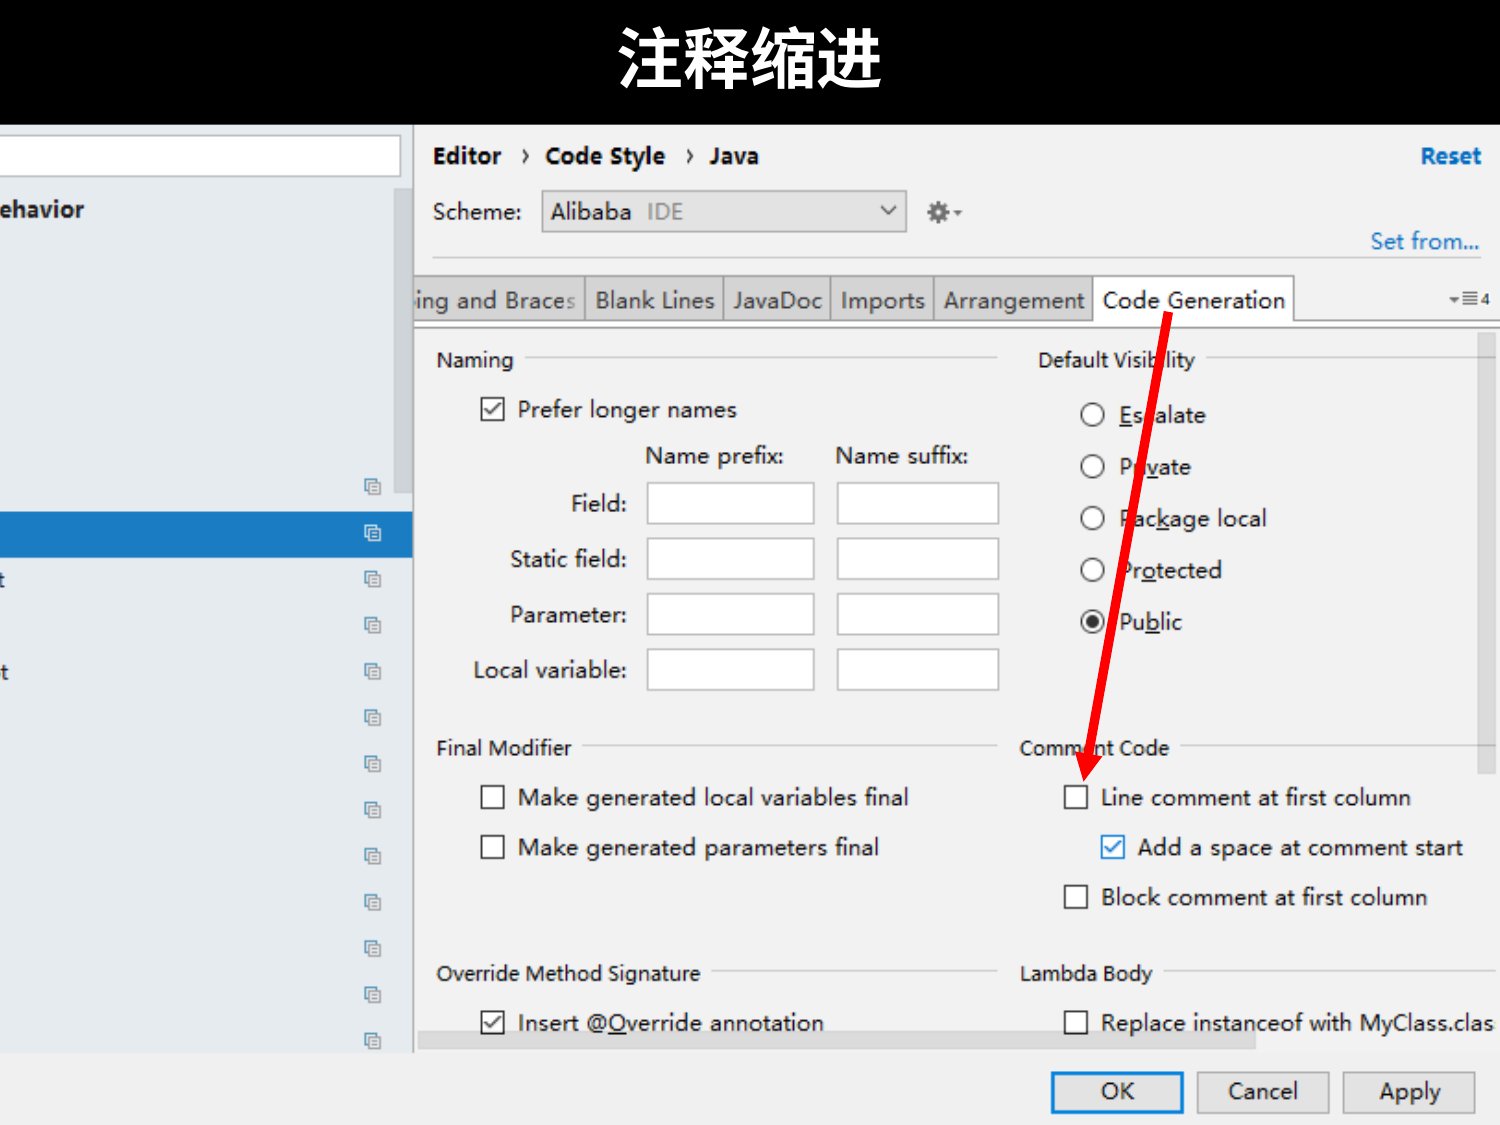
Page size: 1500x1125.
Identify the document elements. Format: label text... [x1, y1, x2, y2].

title 注释缩进 [0, 0, 1500, 124]
picture [0, 124, 1500, 1125]
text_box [1083, 311, 1169, 782]
